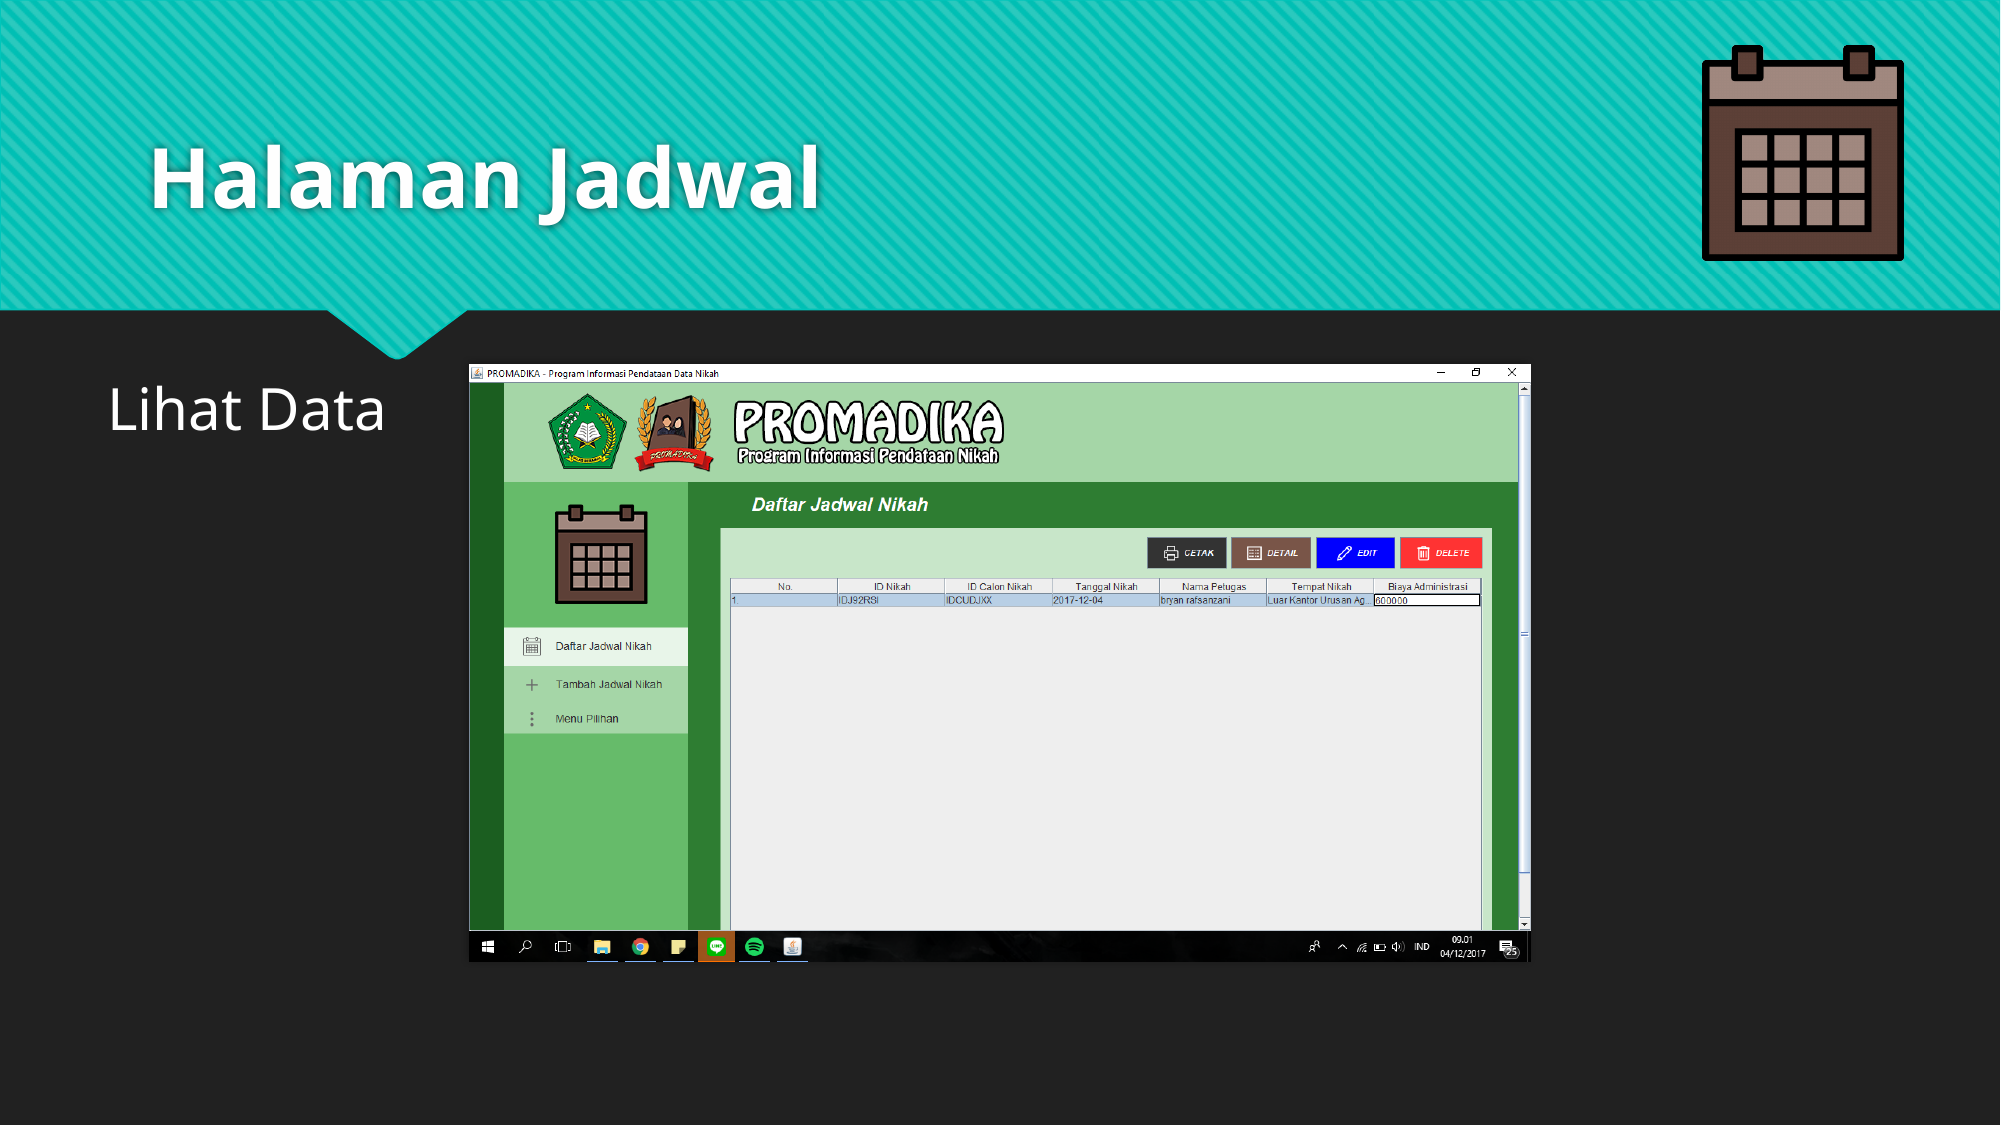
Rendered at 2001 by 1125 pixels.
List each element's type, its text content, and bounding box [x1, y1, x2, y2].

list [469, 364, 1531, 962]
text_box Lihat Data [14, 364, 469, 450]
picture [1702, 45, 1904, 261]
title Halaman Jadwal [132, 73, 1702, 233]
